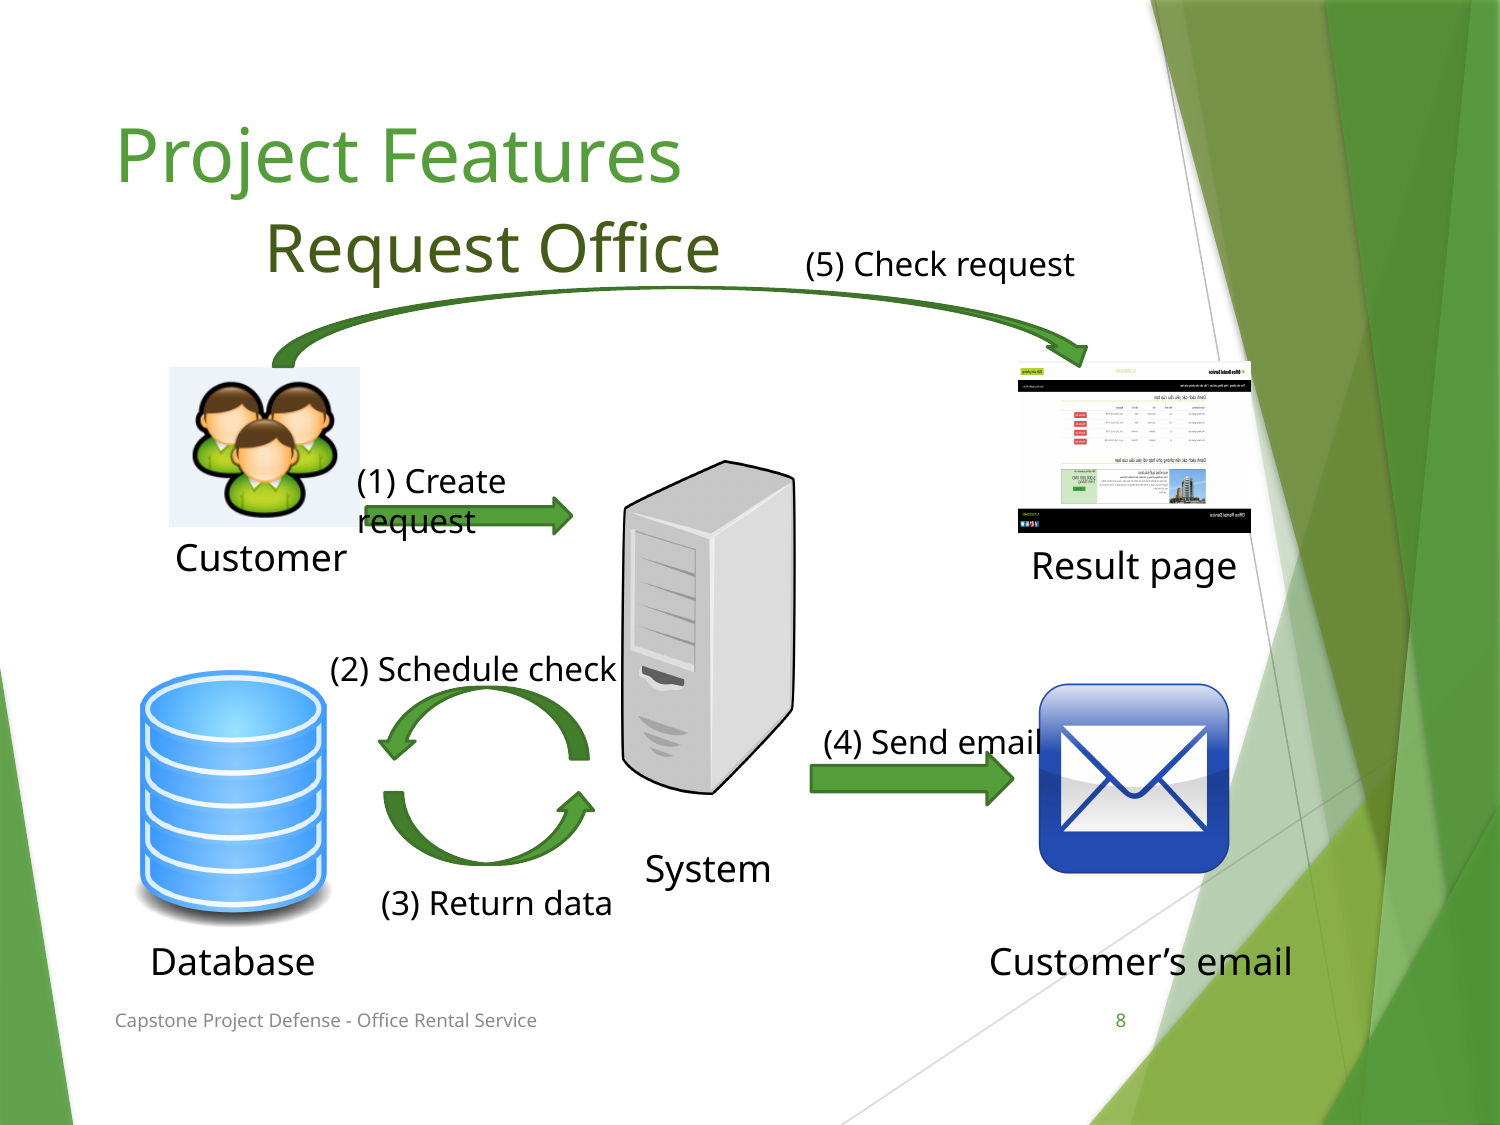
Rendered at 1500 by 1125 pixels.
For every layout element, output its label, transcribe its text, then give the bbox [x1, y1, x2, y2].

picture [1032, 676, 1237, 881]
text_box (2) Schedule check [315, 641, 616, 696]
text_box Result page [1016, 538, 1253, 595]
text_box [271, 285, 1089, 366]
text_box System [629, 837, 787, 898]
title Project Features Request Office [99, 99, 1142, 317]
footer Capstone Project Defense - Office Rental Service [99, 991, 859, 1051]
picture [1017, 361, 1251, 533]
text_box [383, 790, 596, 867]
text_box (1) Create request [363, 452, 649, 548]
text_box [377, 685, 590, 761]
text_box Customer [160, 526, 363, 586]
text_box [809, 769, 1015, 807]
text_box Database [135, 941, 331, 991]
text_box Customer’s email [974, 930, 1309, 991]
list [168, 367, 361, 527]
text_box (3) Return data [369, 874, 629, 930]
text_box (5) Check request [790, 235, 1091, 291]
picture [99, 666, 366, 933]
text_box (4) Send email [808, 714, 1027, 769]
slide_number 8 [1057, 991, 1142, 1051]
picture [621, 460, 796, 796]
